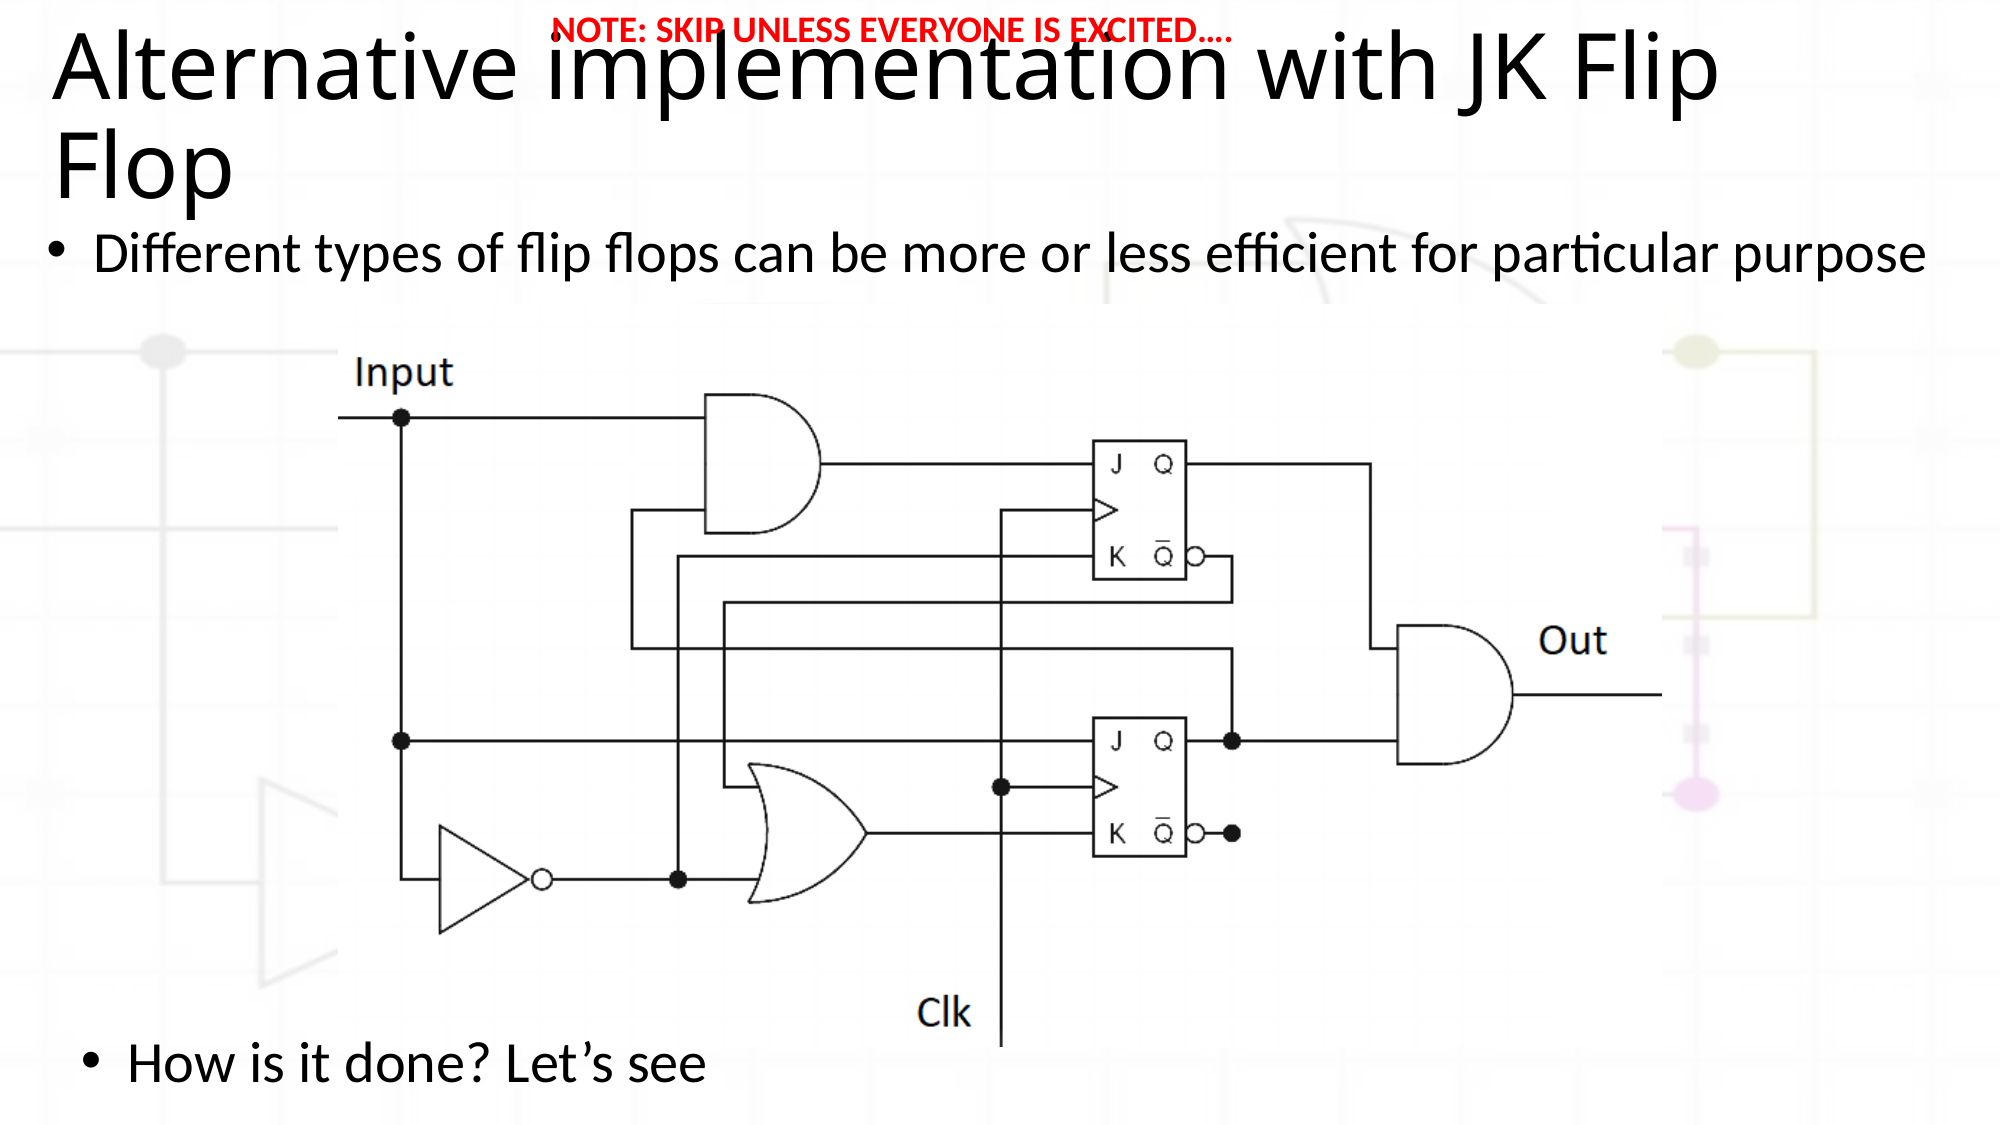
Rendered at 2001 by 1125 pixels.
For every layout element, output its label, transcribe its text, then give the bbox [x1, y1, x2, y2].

title Alternative implementation with JK Flip Flop [37, 10, 1763, 206]
text_box Different types of flip flops can be more or less efficient for particular purpose [31, 206, 1957, 292]
picture [338, 304, 1662, 1048]
text_box NOTE: SKIP UNLESS EVERYONE IS EXCITED…. [536, 0, 1642, 58]
text_box How is it done? Let’s see [66, 1016, 1763, 1102]
